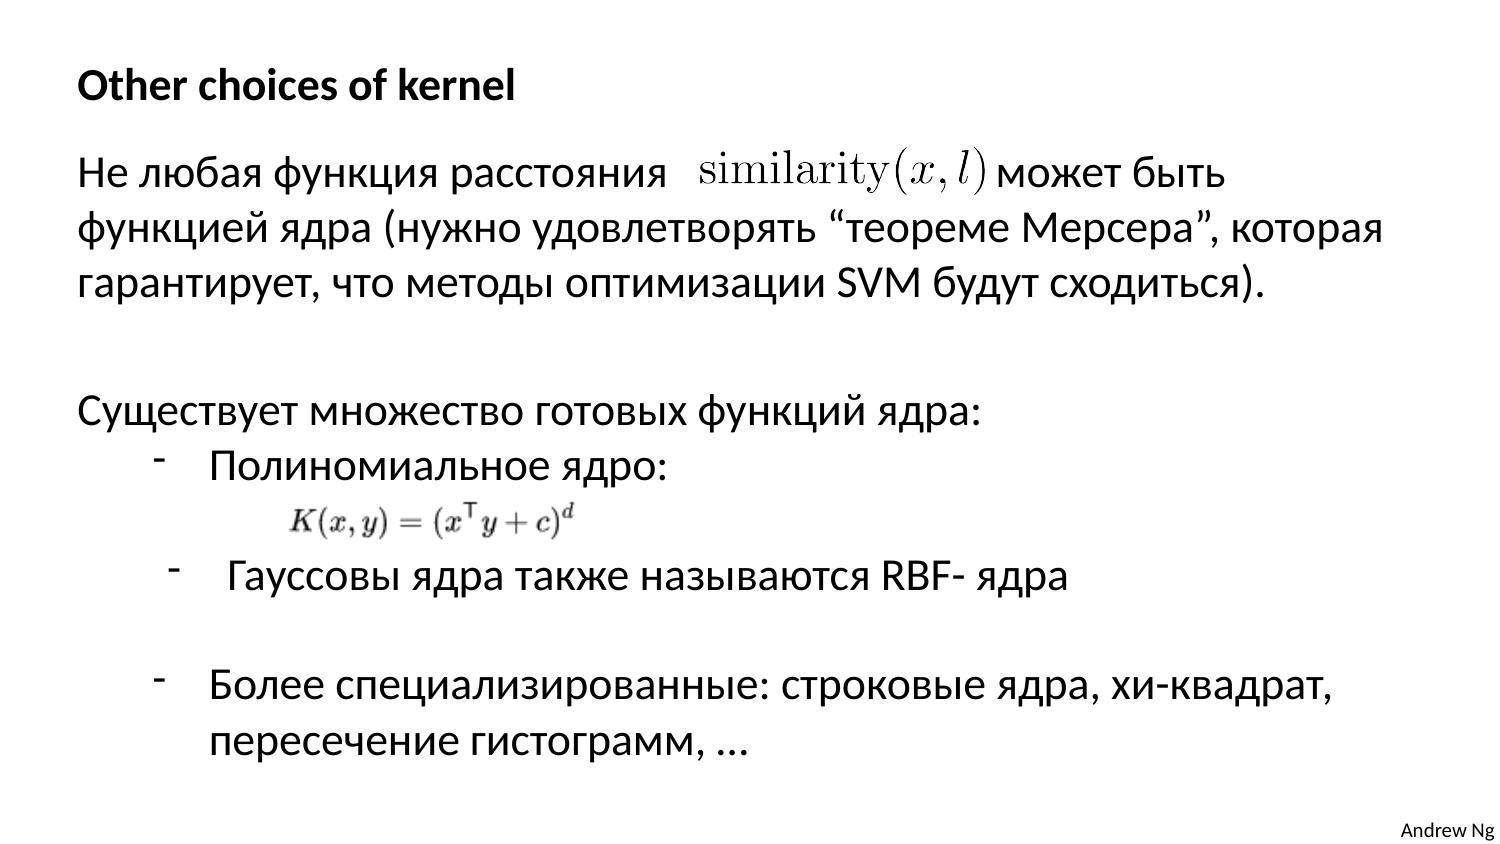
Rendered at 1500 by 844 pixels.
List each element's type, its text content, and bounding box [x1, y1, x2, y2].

text_box Существует множество готовых функций ядра: Полиномиальное ядро: Гауссовы ядра также называются RBF- ядра Более специализированные: строковые ядра, хи-квадрат, пересечение гистограмм, … [62, 371, 1425, 832]
picture [286, 498, 581, 543]
text_box Other choices of kernel [62, 46, 1425, 118]
text_box Не любая функция расстояния может быть функцией ядра (нужно удовлетворять “теореме Мерсера”, которая гарантирует, что методы оптимизации SVM будут сходиться). [62, 134, 1425, 317]
picture [700, 147, 986, 195]
